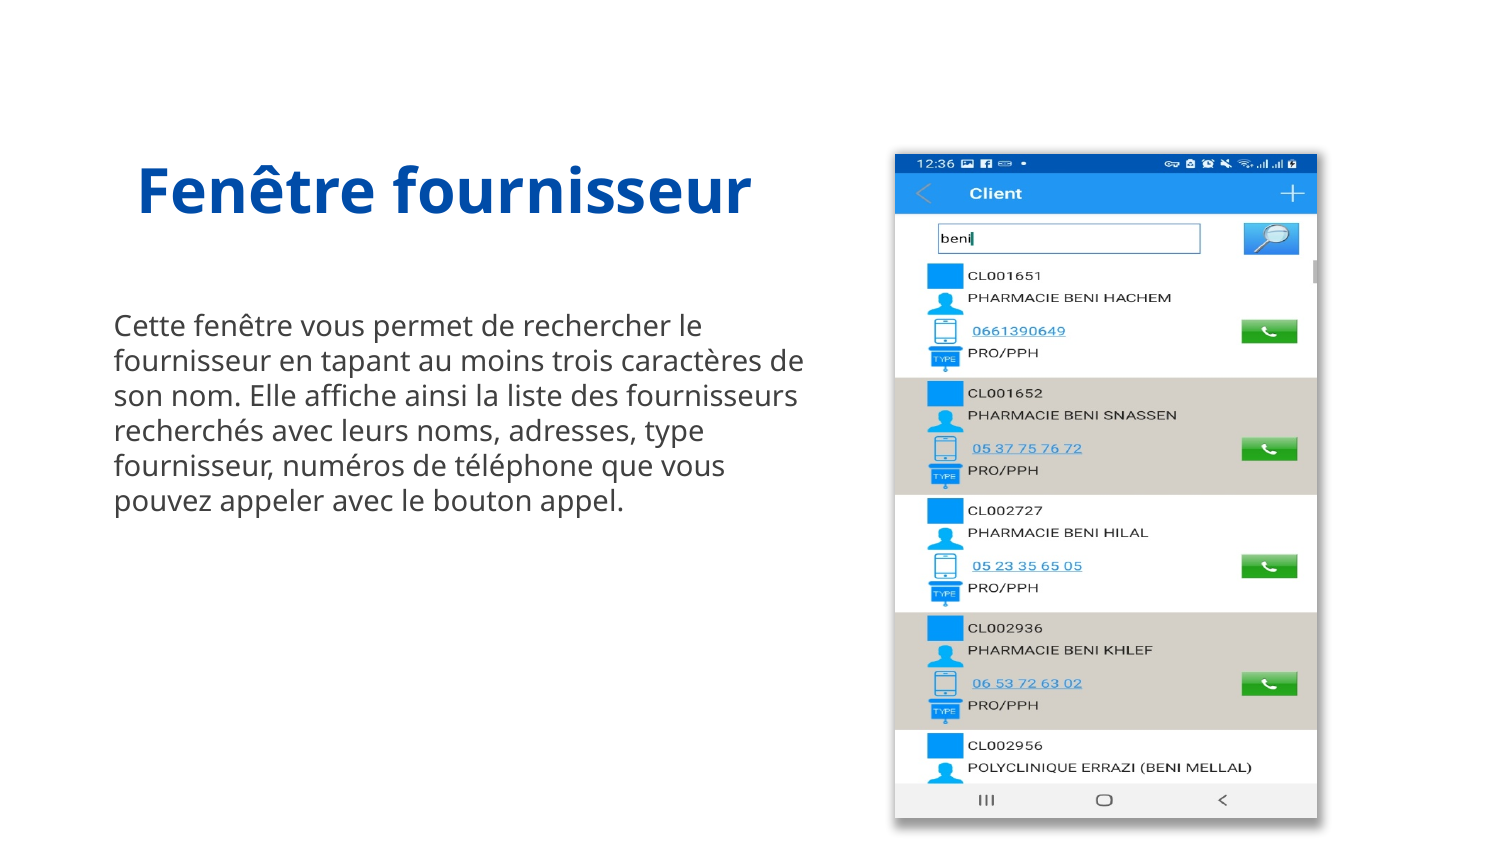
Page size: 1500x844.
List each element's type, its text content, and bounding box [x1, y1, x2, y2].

text_box Cette fenêtre vous permet de rechercher le fournisseur en tapant au moins trois caractères de son nom. Elle affiche ainsi la liste des fournisseurs recherchés avec leurs noms, adresses, type fournisseur, numéros de téléphone que vous pouvez appeler avec le bouton appel. [98, 292, 838, 607]
picture [895, 154, 1317, 819]
title Fenêtre fournisseur [98, 154, 792, 242]
